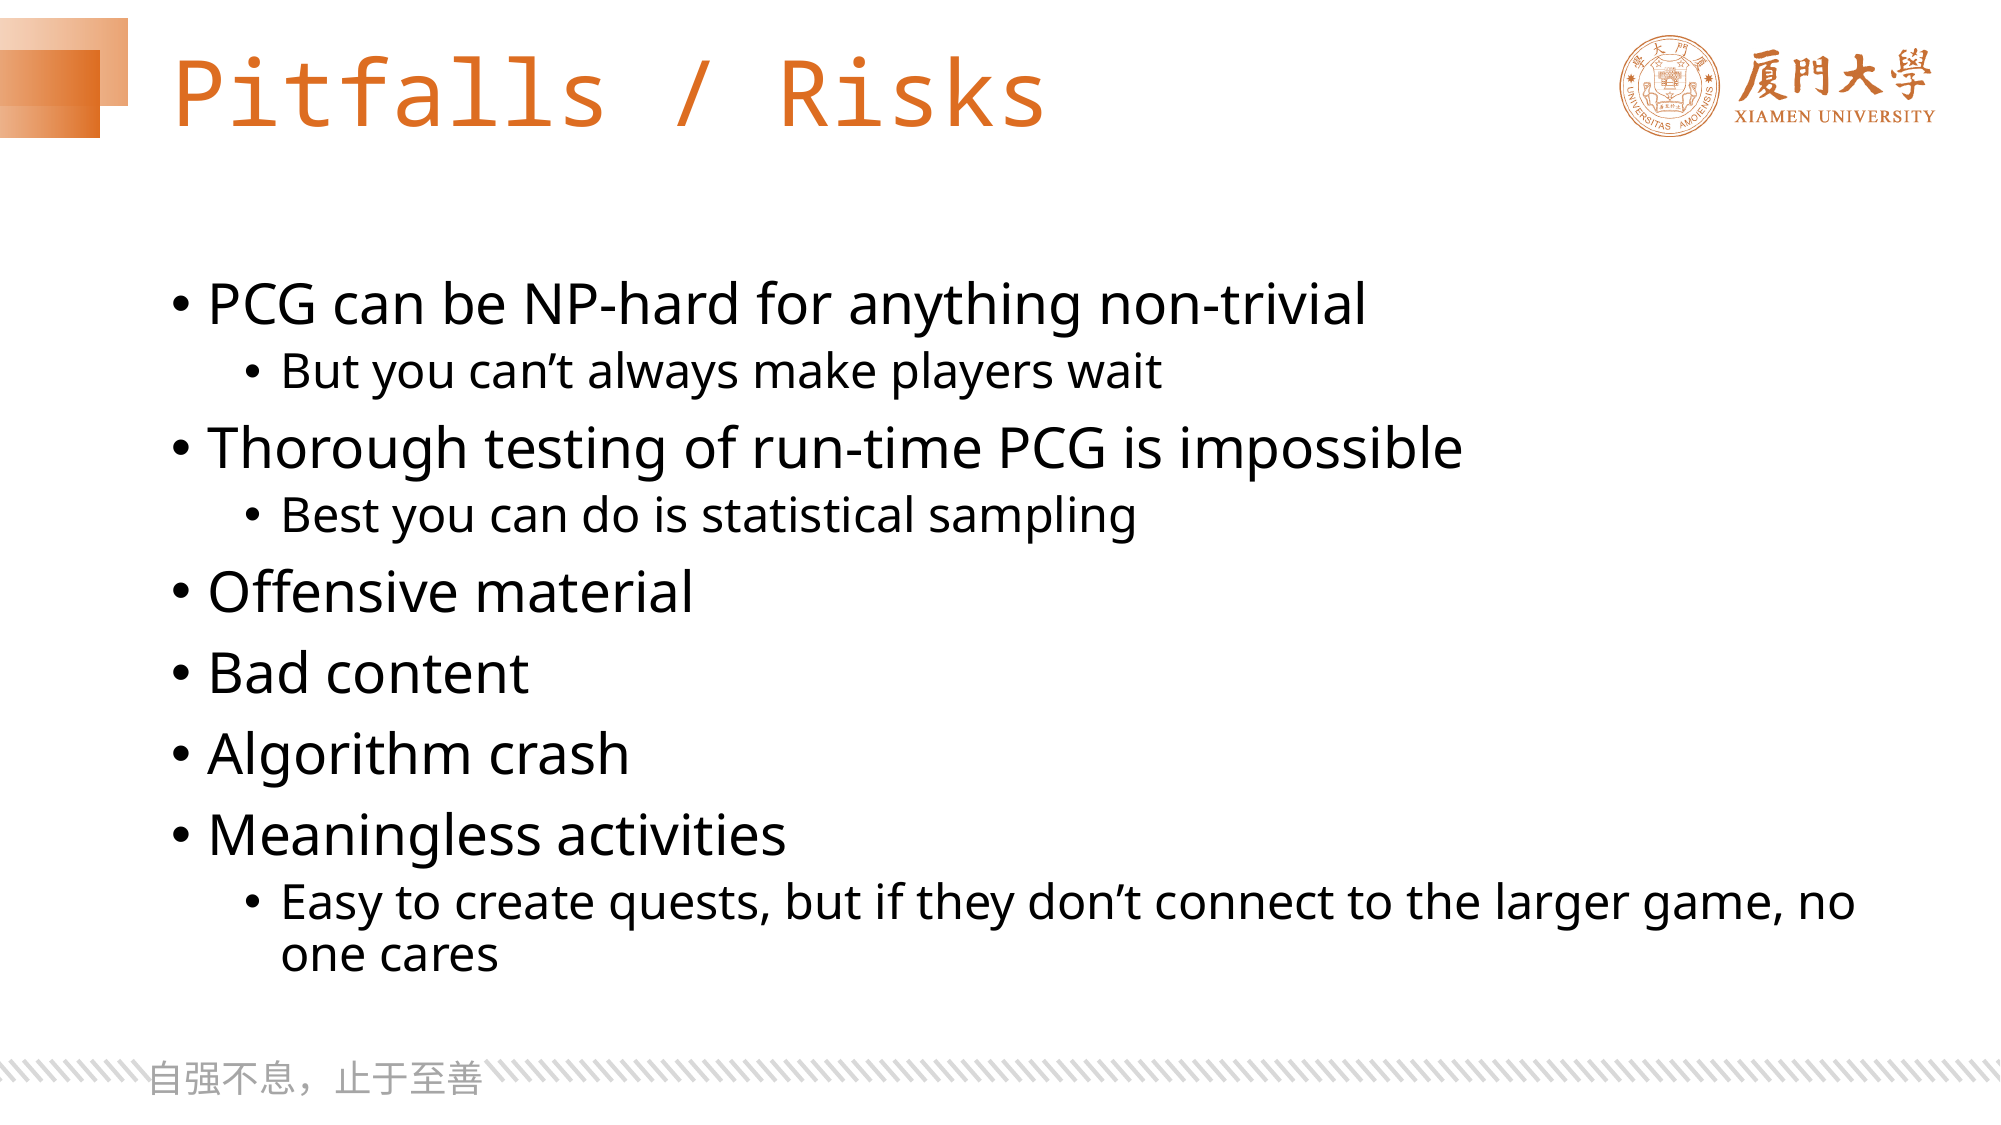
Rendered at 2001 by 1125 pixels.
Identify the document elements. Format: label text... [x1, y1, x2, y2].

title Pitfalls / Risks [156, 16, 1882, 177]
list PCG can be NP-hard for anything non-trivial But you can’t always make players wait Thorough testing of run-time PCG is impossible Best you can do is statistical sampling Offensive material Bad content Algorithm crash Meaningless activities Easy to create quests, but if they don’t connect to the larger game, no one cares [156, 268, 1882, 996]
